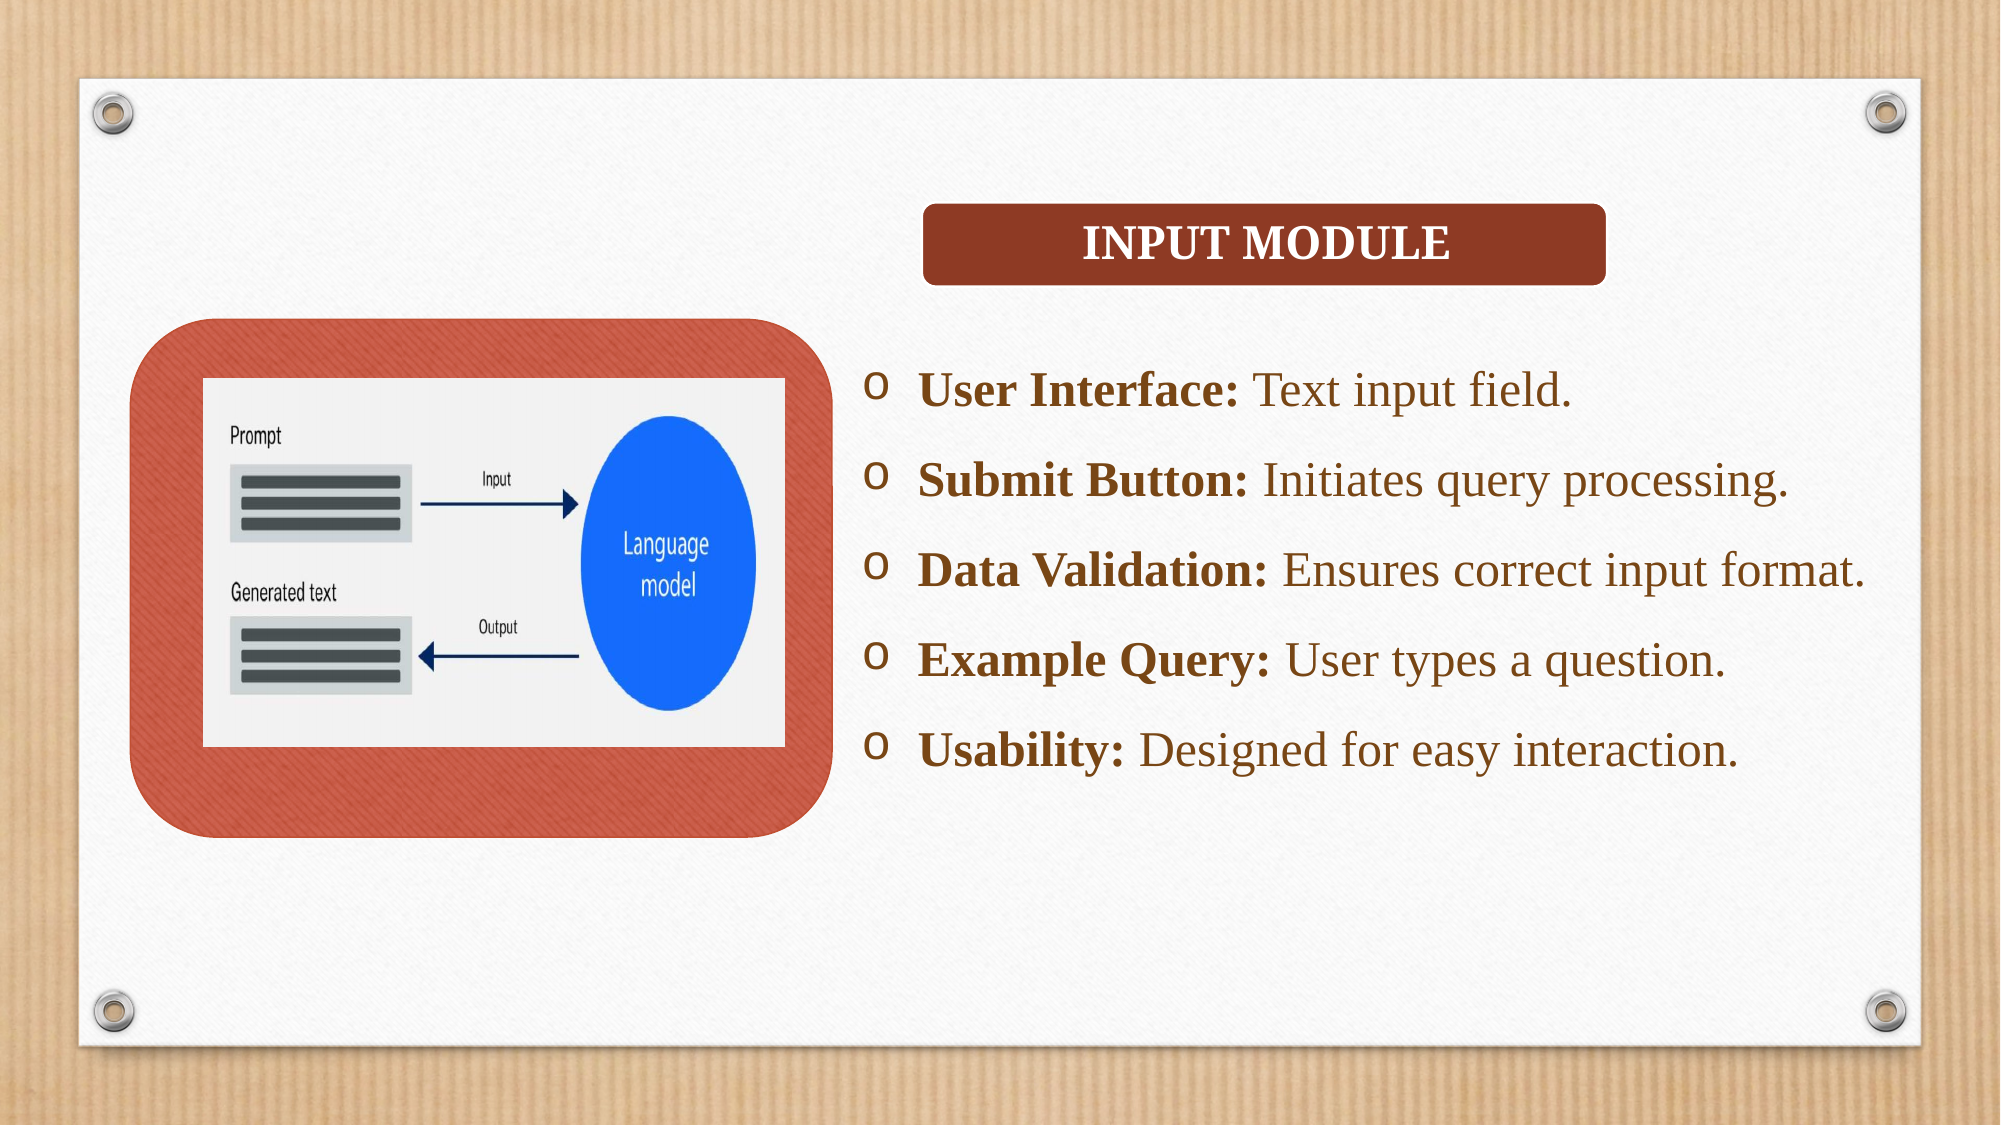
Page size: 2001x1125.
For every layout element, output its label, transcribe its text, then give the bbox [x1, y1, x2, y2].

picture [0, 0, 2001, 1125]
text_box [129, 318, 833, 838]
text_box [921, 201, 1608, 288]
text_box User Interface: Text input field. Submit Button: Initiates query processing. Data Validation: Ensures correct input format. Example Query: User types a question. Usability: Designed for easy interaction. [846, 319, 1968, 875]
